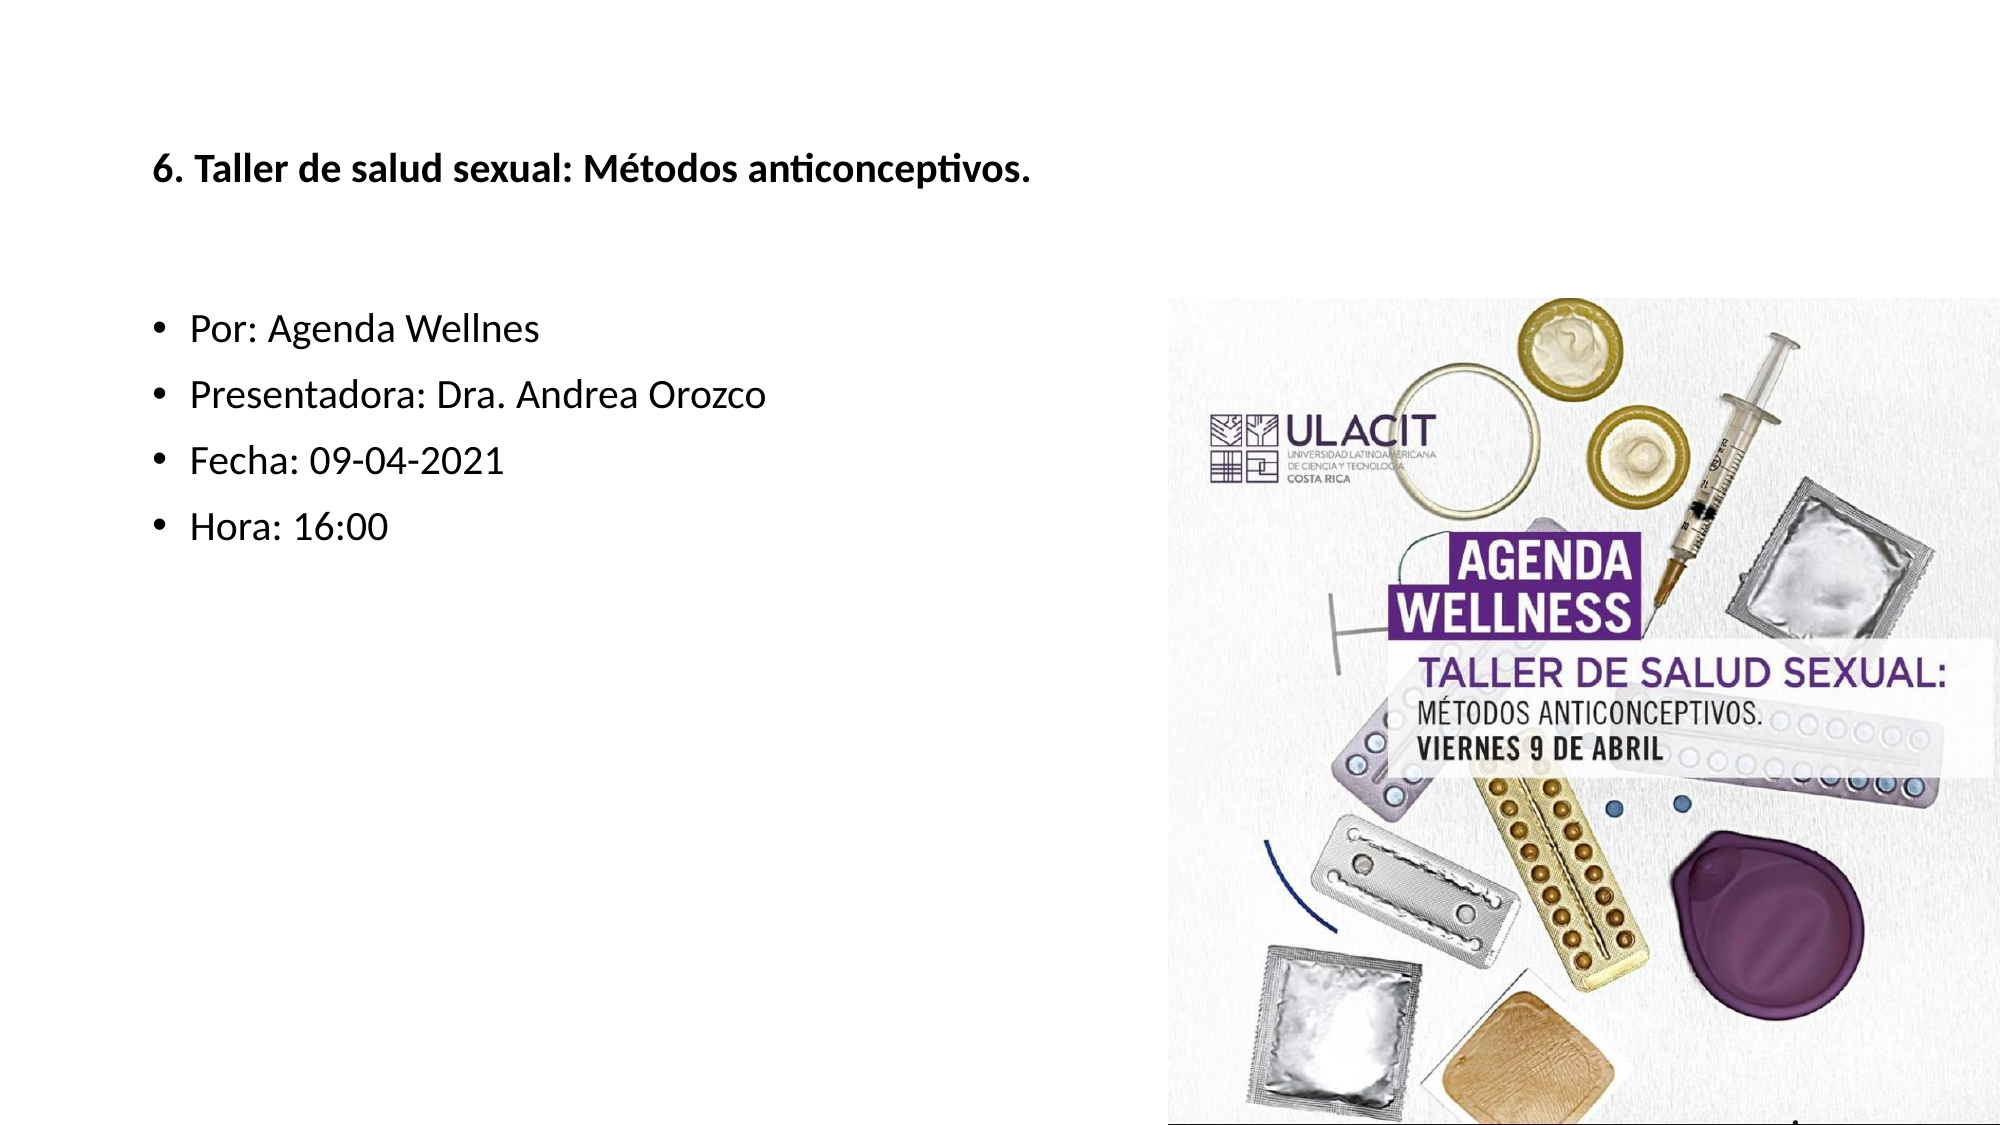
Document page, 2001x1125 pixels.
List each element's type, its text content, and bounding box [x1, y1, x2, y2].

list Por: Agenda Wellnes Presentadora: Dra. Andrea Orozco Fecha: 09-04-2021 Hora: 16:00 [137, 299, 1168, 1014]
title 6. Taller de salud sexual: Métodos anticonceptivos. [137, 59, 1863, 278]
picture [1168, 298, 2000, 1125]
